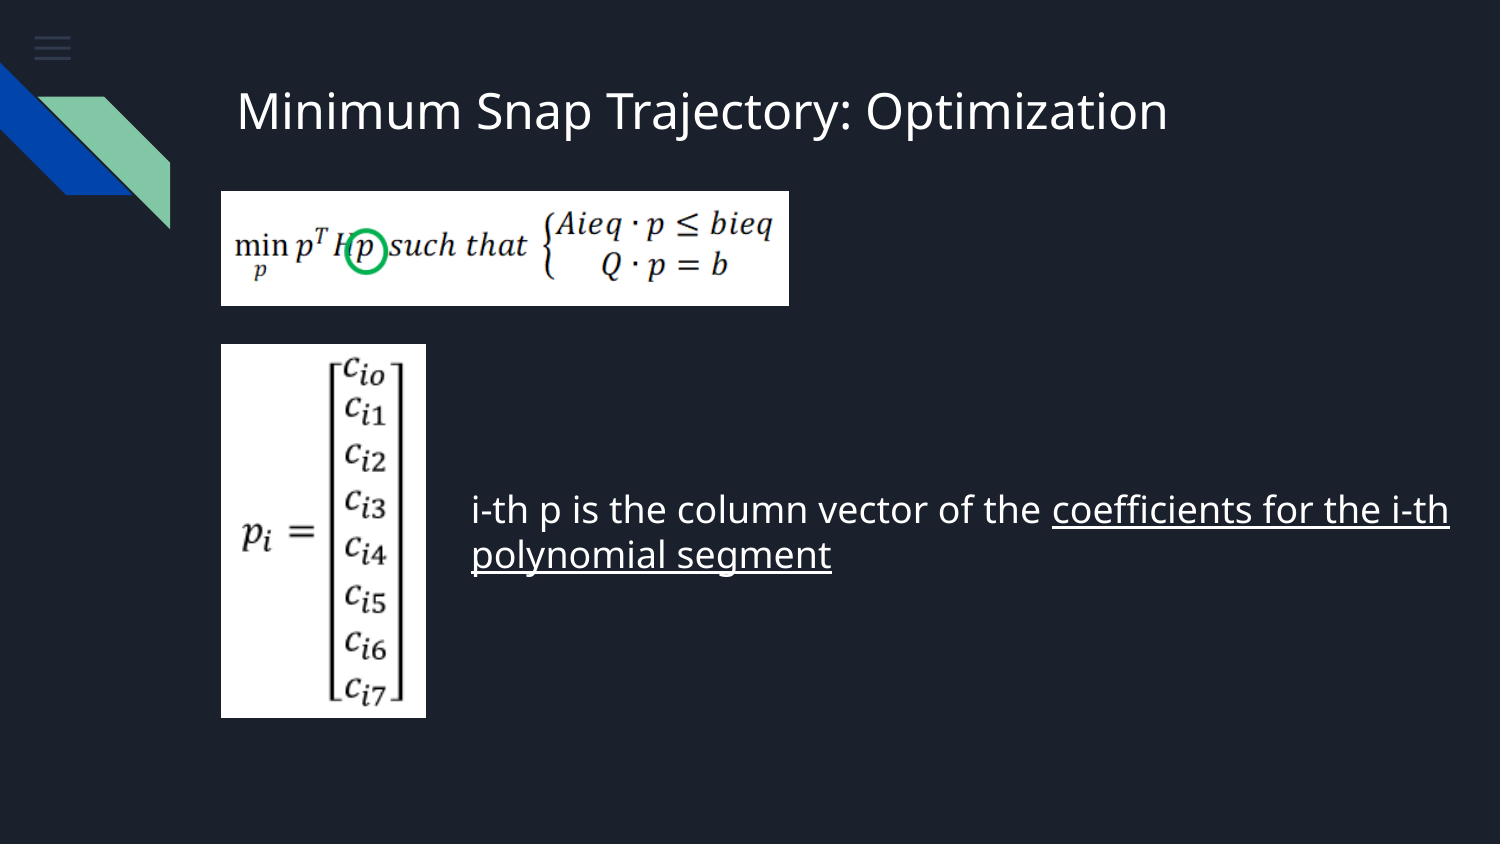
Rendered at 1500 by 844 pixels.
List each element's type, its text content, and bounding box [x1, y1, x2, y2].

picture [221, 343, 427, 719]
picture [221, 191, 789, 306]
title Minimum Snap Trajectory: Optimization [221, 64, 1377, 154]
text_box i-th p is the column vector of the coefficients for the i-th polynomial segment [455, 470, 1469, 595]
